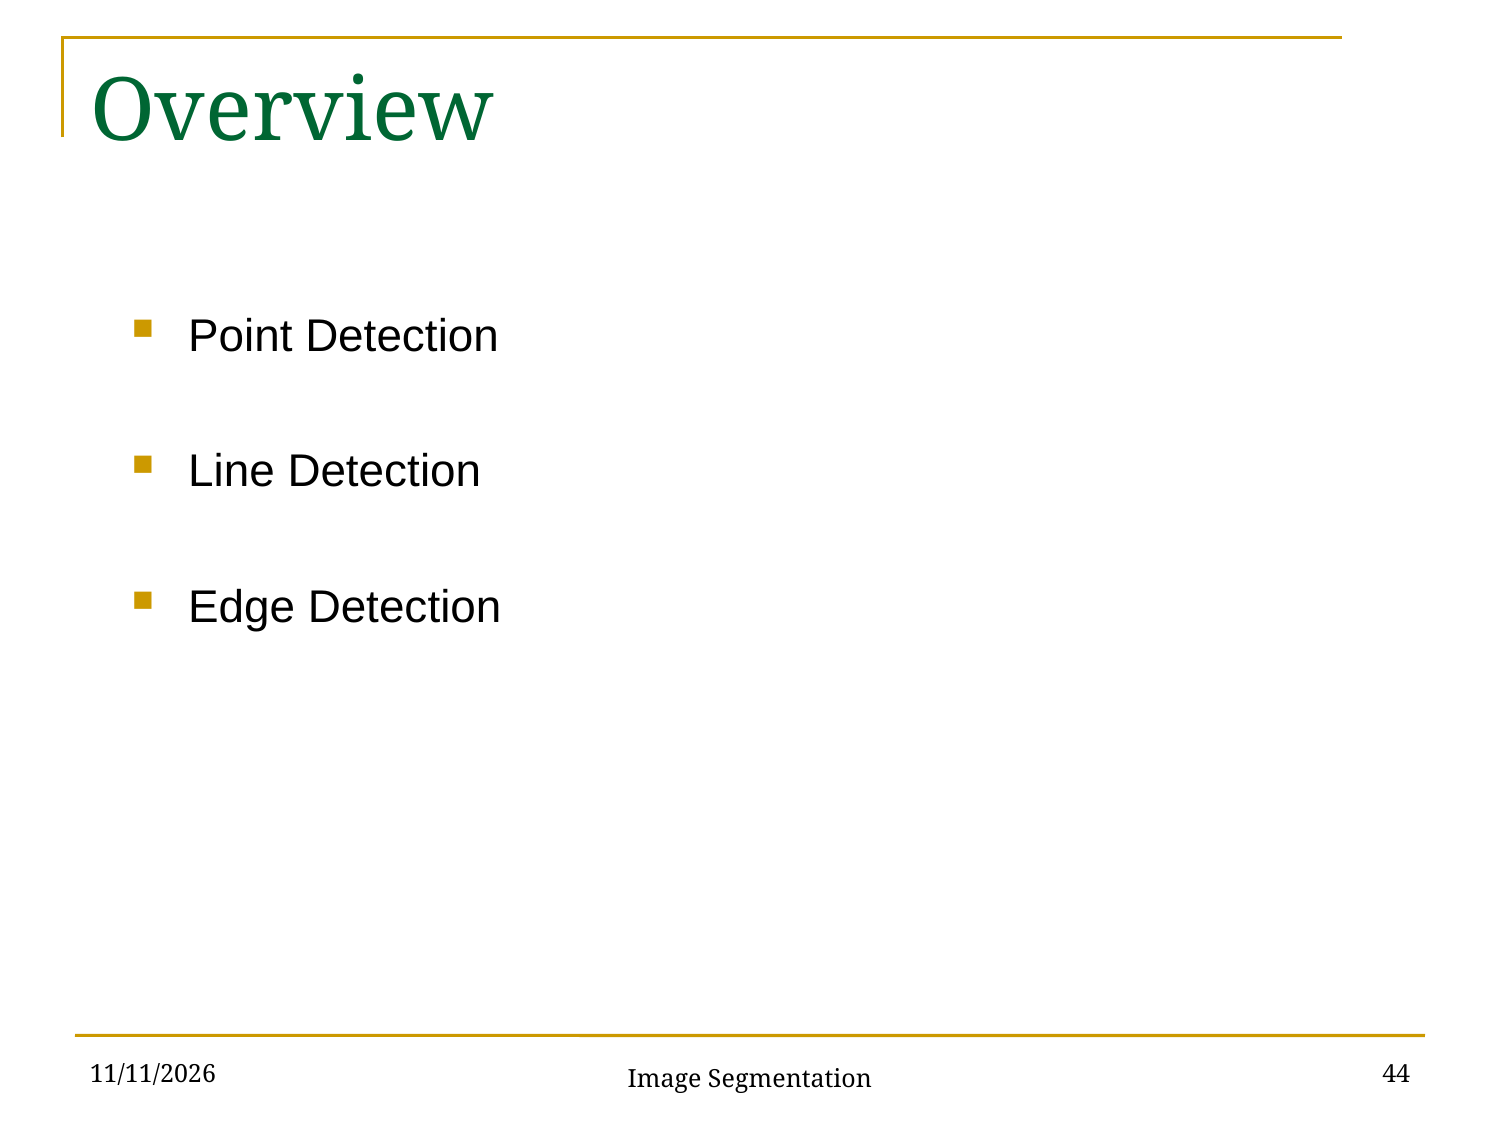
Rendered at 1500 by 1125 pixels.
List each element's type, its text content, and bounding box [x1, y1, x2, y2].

text_box 4/25/2017 [75, 1024, 425, 1100]
text_box 44 [1074, 1024, 1425, 1100]
text_box Point Detection Line Detection Edge Detection [117, 226, 1411, 1037]
title Overview [74, 45, 1426, 233]
text_box Image Segmentation [512, 1037, 988, 1100]
